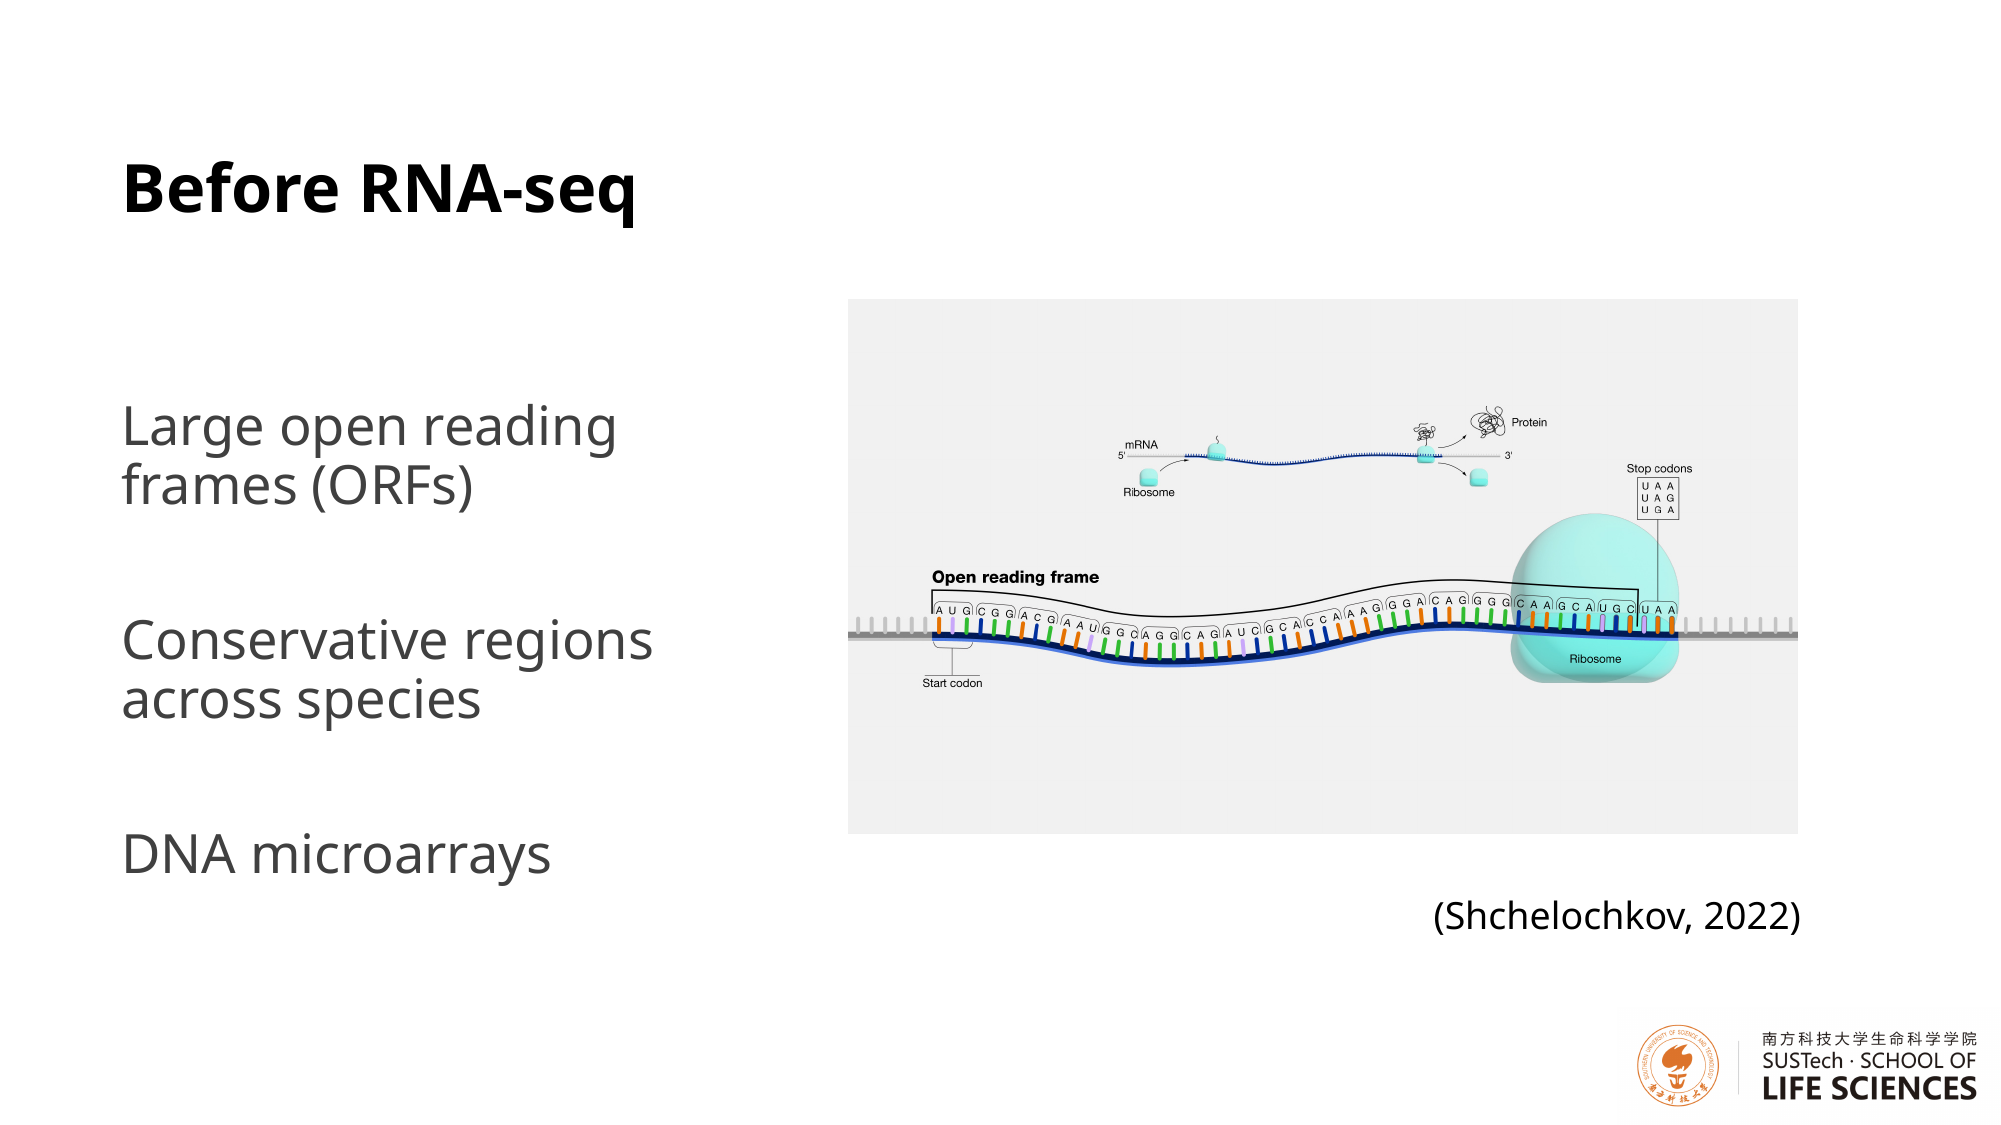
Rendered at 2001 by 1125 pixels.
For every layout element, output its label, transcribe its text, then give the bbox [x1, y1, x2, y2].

list Large open reading frames (ORFs) Conservative regions across species DNA microarrays [106, 391, 672, 946]
title Before RNA-seq [106, 81, 1832, 300]
picture [1617, 1007, 2000, 1125]
text_box (Shchelochkov, 2022) [1418, 884, 1816, 945]
picture [848, 299, 1798, 834]
